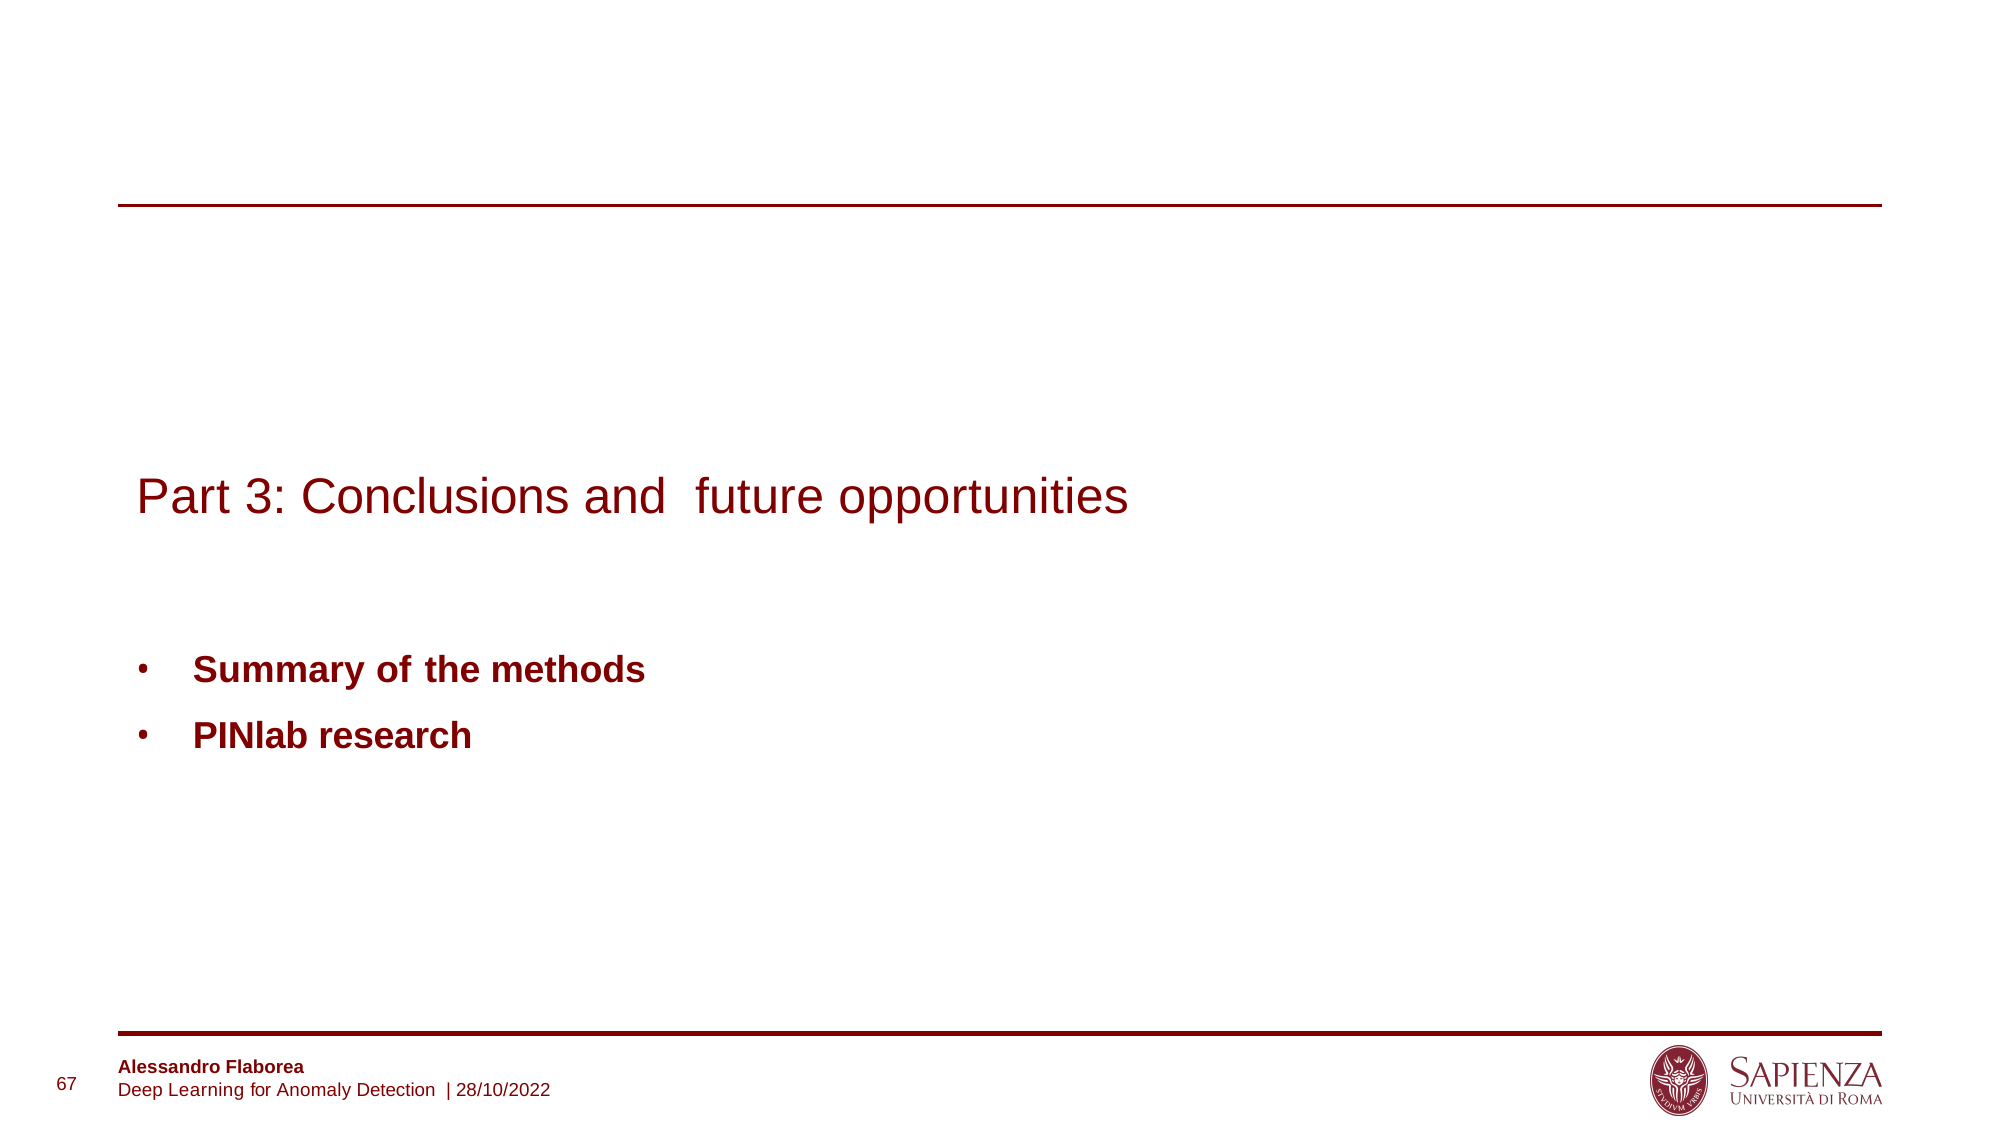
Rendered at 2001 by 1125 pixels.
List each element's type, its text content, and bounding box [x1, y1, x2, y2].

text_box 67 [50, 1056, 88, 1095]
title Part 3: Conclusions and future opportunities [134, 384, 1597, 590]
picture [1650, 1045, 1882, 1116]
text_box Summary of the methods PINlab research [134, 622, 1349, 757]
